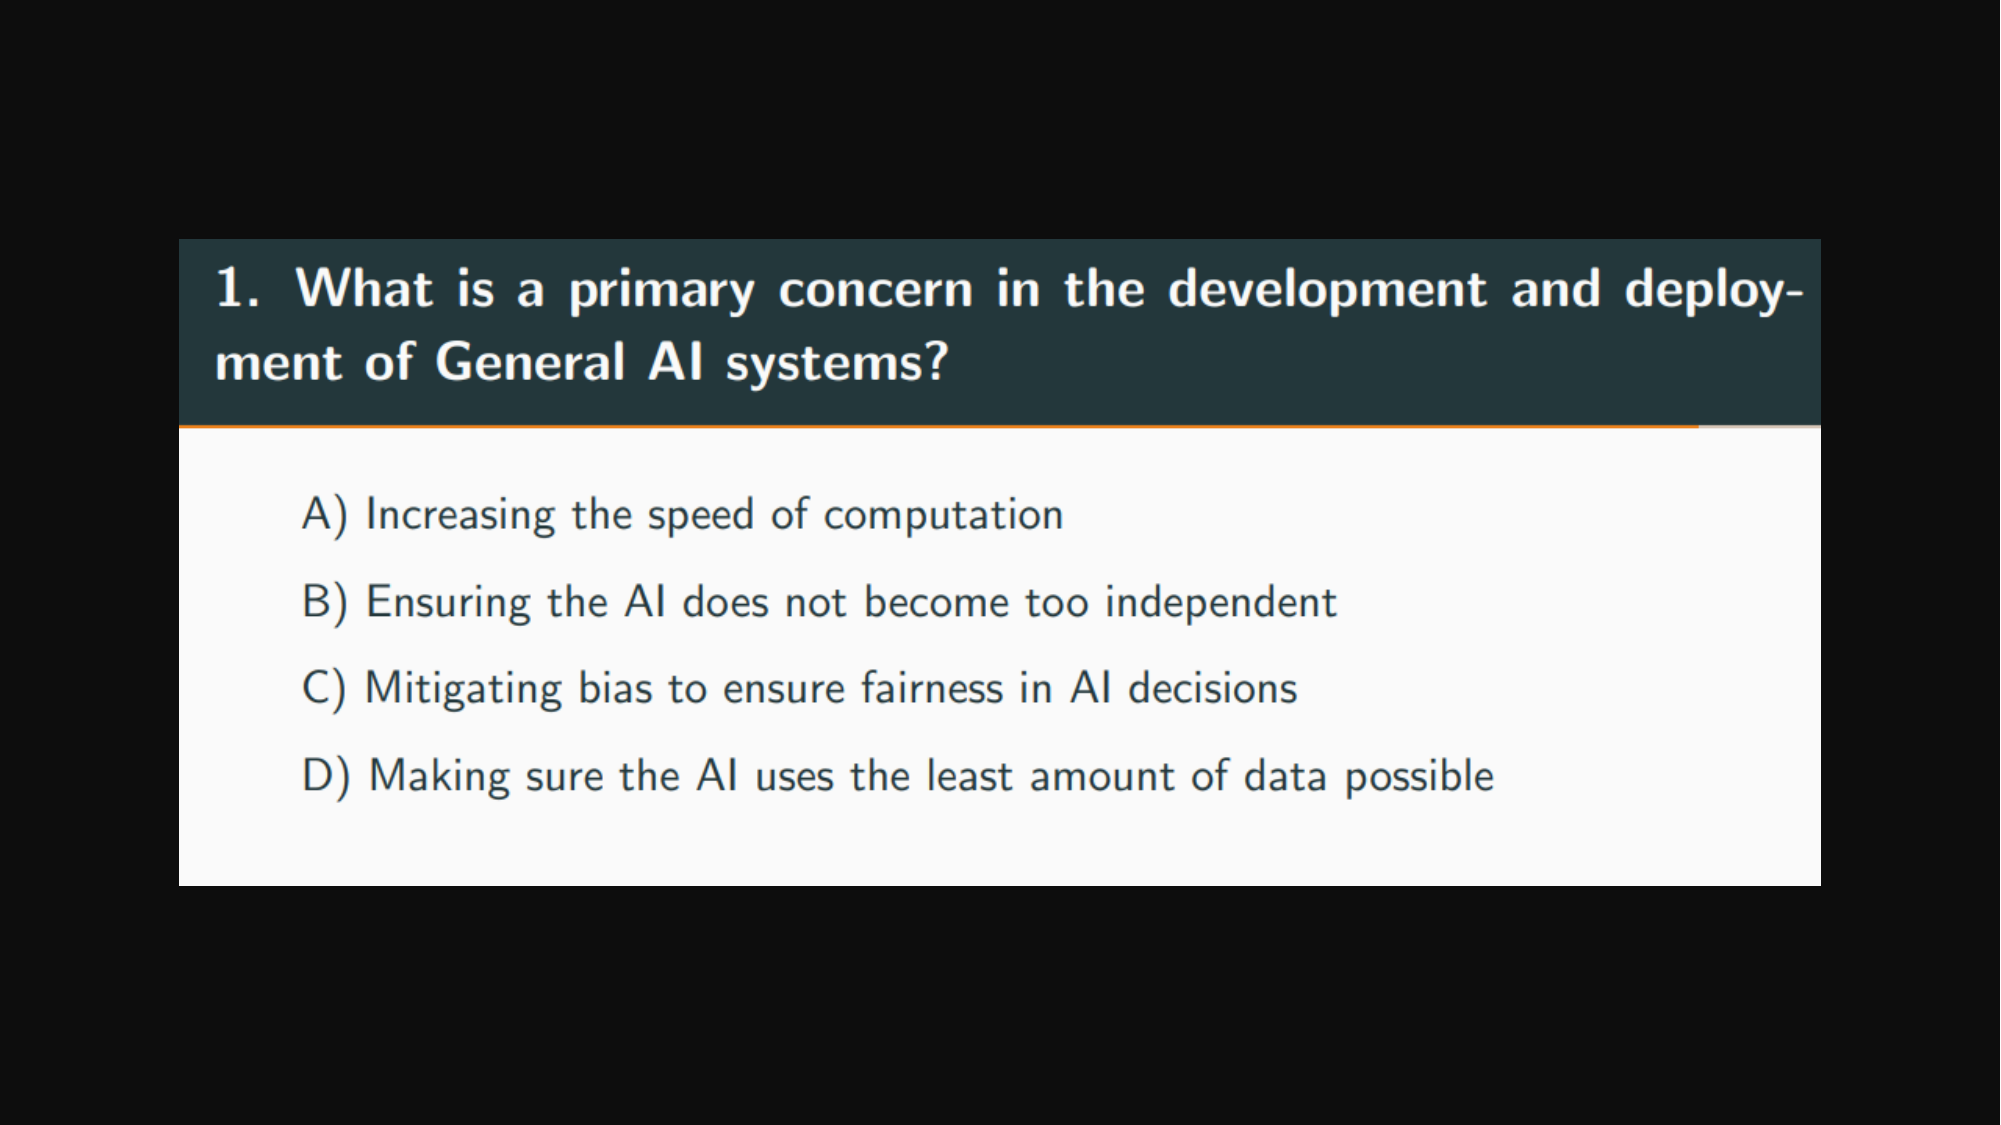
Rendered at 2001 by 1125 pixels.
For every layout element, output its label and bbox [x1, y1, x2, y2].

picture [179, 239, 1821, 886]
